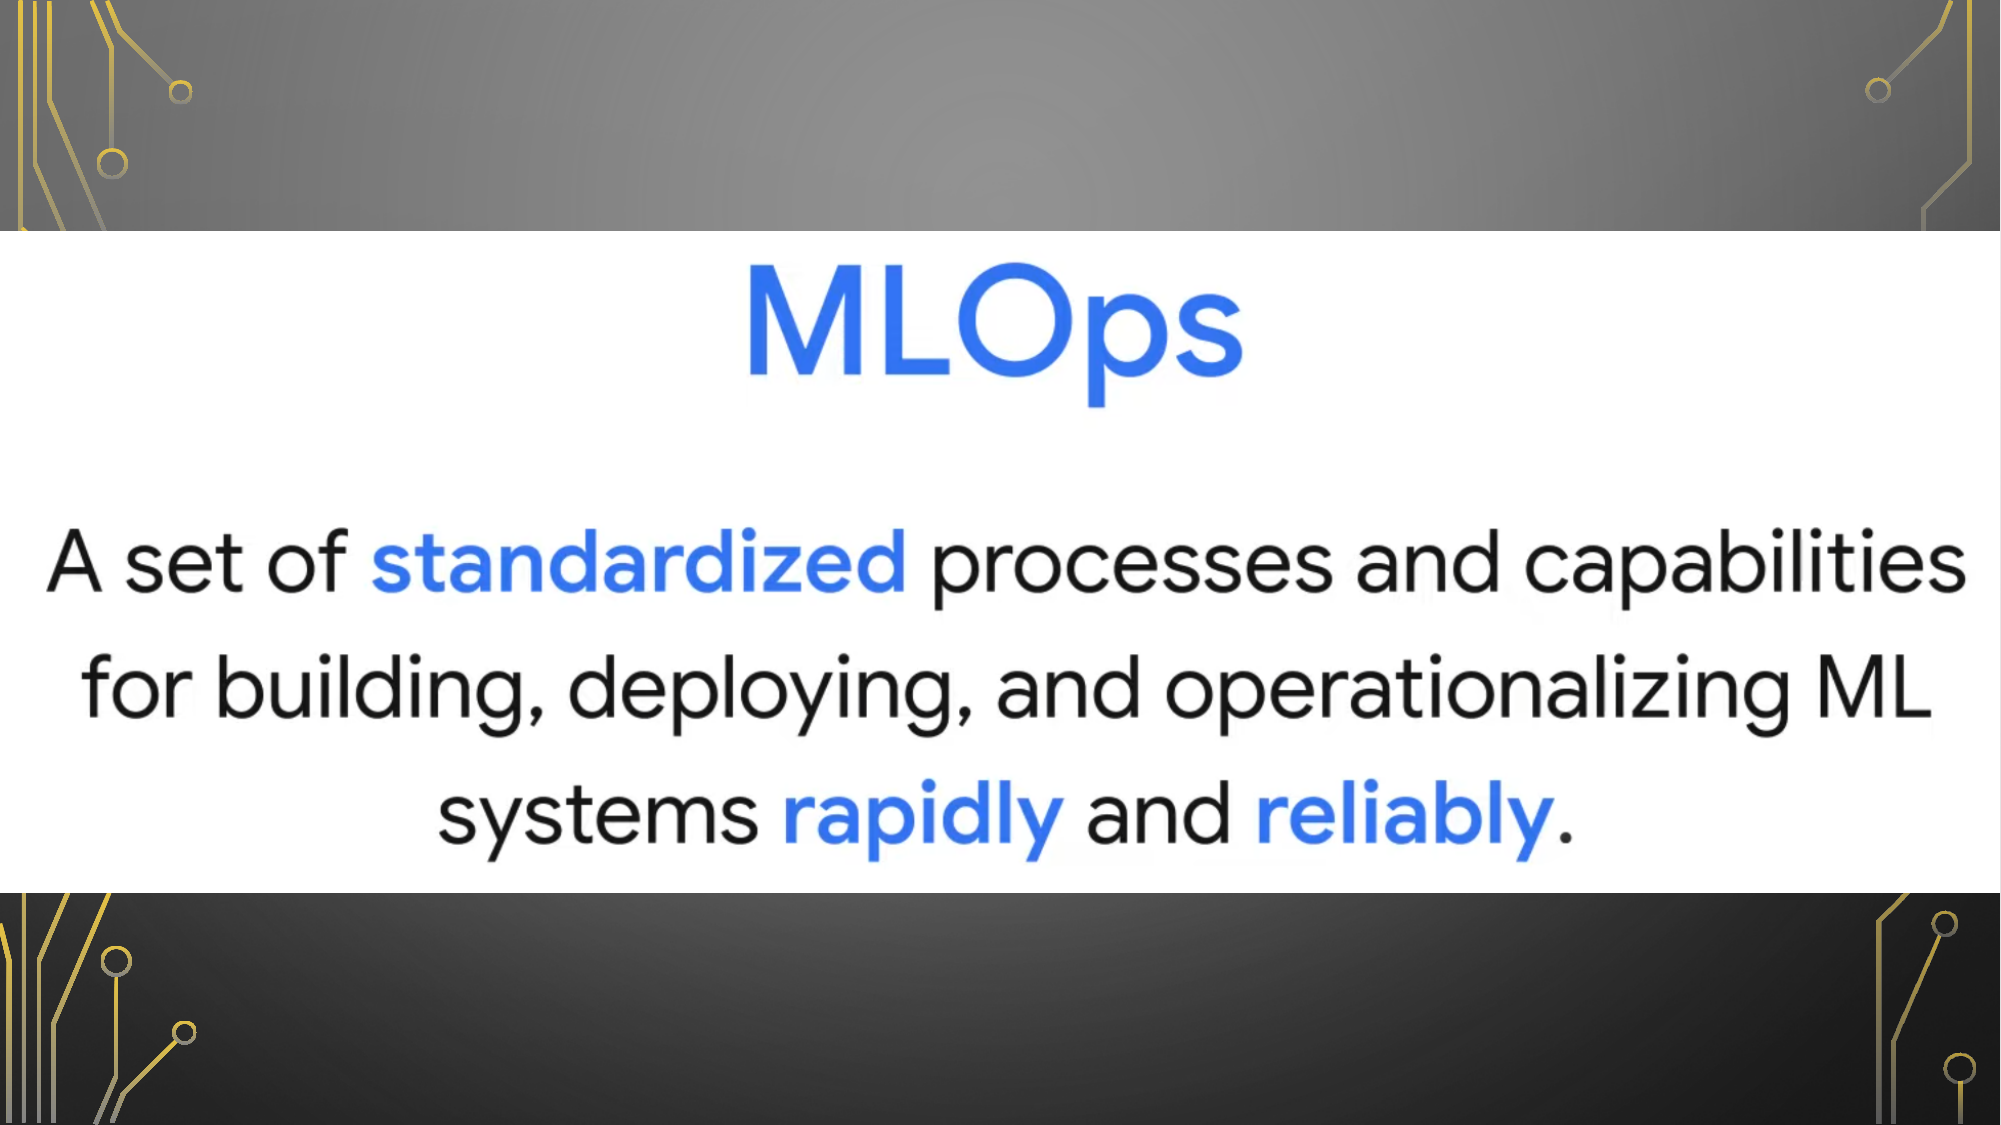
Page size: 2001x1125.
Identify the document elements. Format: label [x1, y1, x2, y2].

picture [0, 231, 2000, 894]
